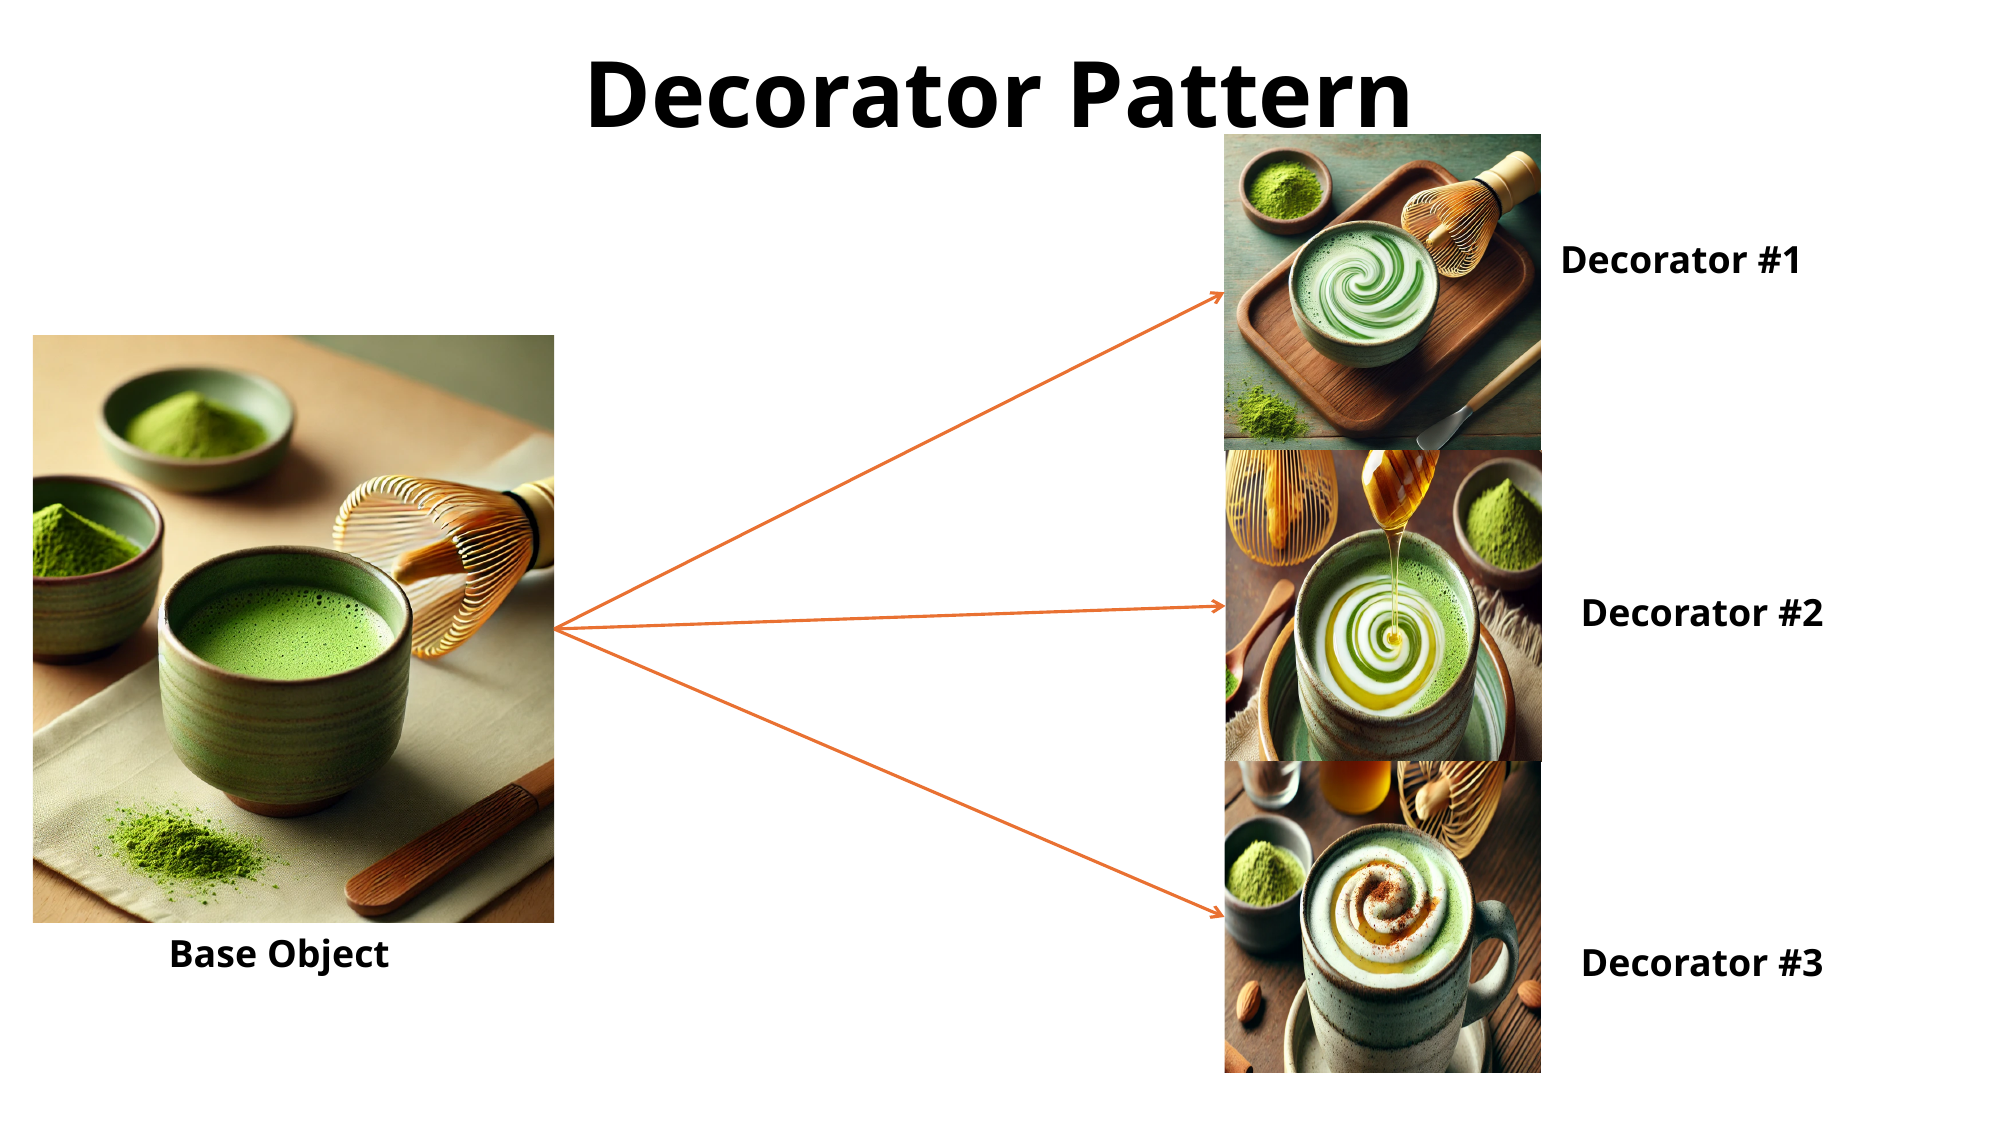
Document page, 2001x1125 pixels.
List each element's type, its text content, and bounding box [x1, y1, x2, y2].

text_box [553, 291, 1226, 605]
title Decorator Pattern [137, 0, 1863, 207]
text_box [553, 605, 1226, 628]
text_box Decorator #3 [1565, 931, 1839, 992]
text_box Base Object [153, 923, 405, 982]
picture [32, 335, 555, 923]
text_box Decorator #2 [1565, 581, 1839, 642]
picture [1223, 133, 1543, 1073]
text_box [553, 628, 1226, 918]
text_box Decorator #1 [1545, 228, 1819, 289]
